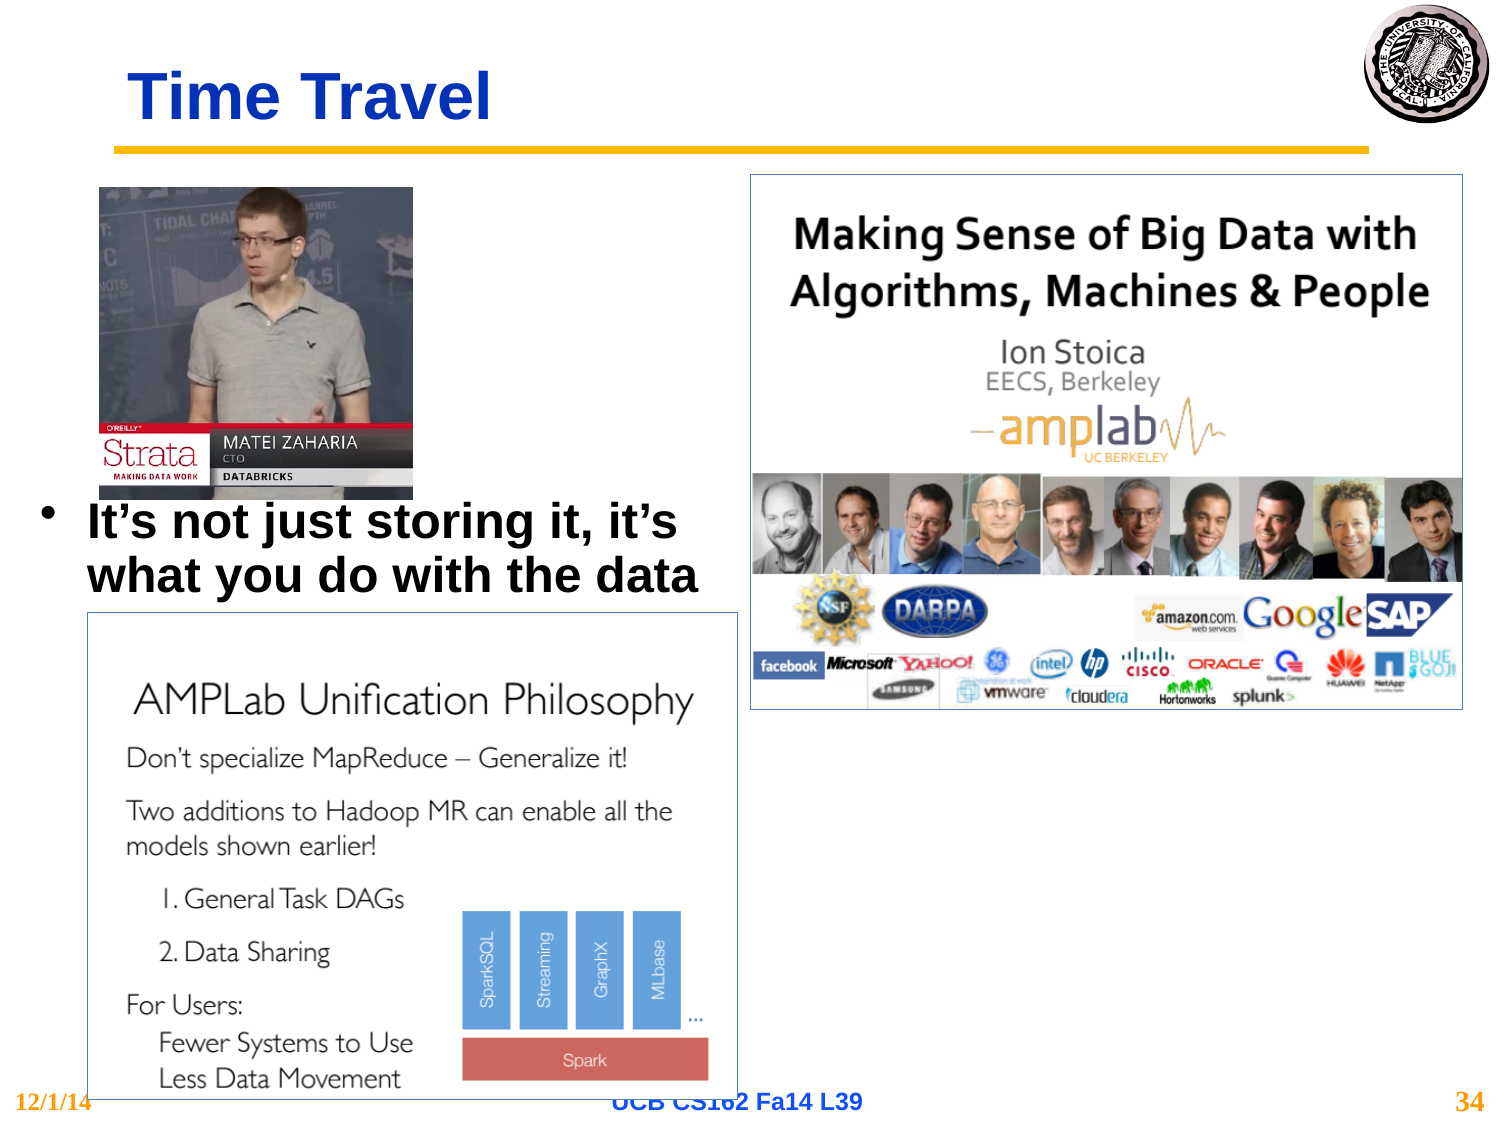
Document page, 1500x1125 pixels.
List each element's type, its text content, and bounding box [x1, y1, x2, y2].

picture [1350, 0, 1500, 127]
picture [749, 174, 1463, 710]
title Time Travel [112, 37, 1375, 159]
slide_number 34 [1412, 1074, 1500, 1125]
list It’s not just storing it, it’s what you do with the data [24, 487, 738, 638]
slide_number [0, 1074, 251, 1125]
footer UCB CS162 Fa14 L39 [499, 1074, 976, 1125]
picture [99, 187, 413, 500]
picture [87, 612, 738, 1101]
